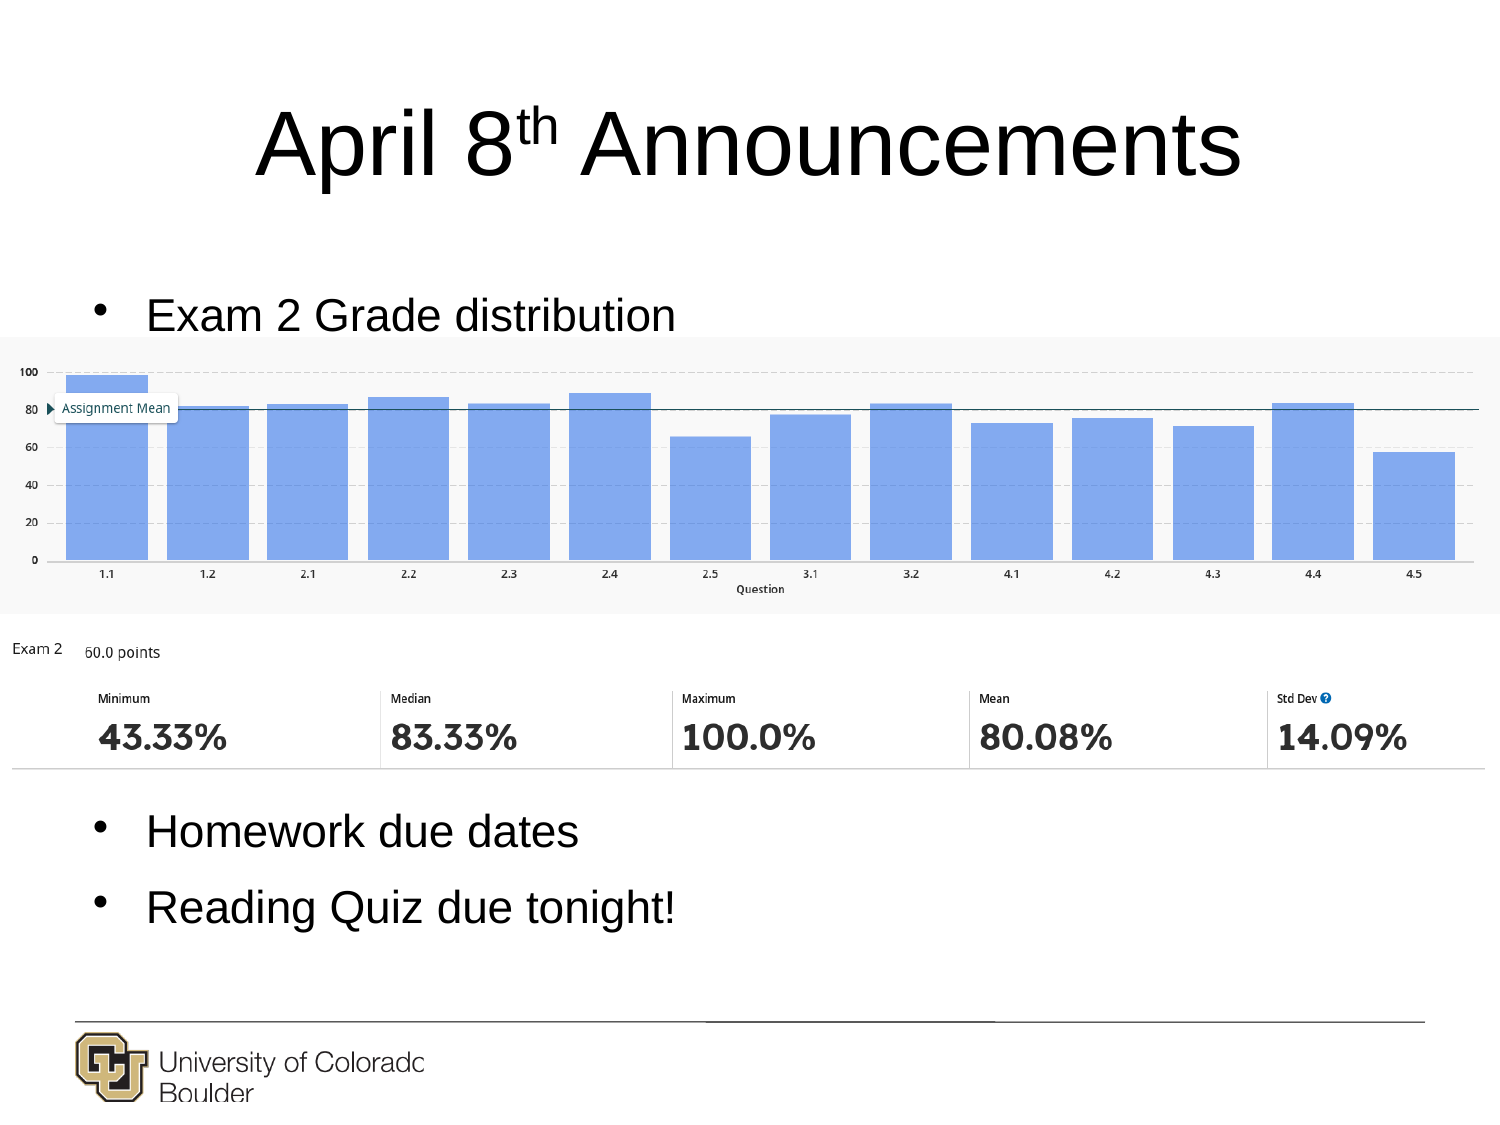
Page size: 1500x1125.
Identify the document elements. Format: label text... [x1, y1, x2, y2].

list Exam 2 Grade distribution Homework due dates Reading Quiz due tonight! [75, 285, 1425, 335]
title April 8th Announcements [75, 44, 1425, 233]
picture [0, 337, 1500, 781]
list Exam 2 Grade distribution Homework due dates Reading Quiz due tonight! [75, 789, 1425, 938]
